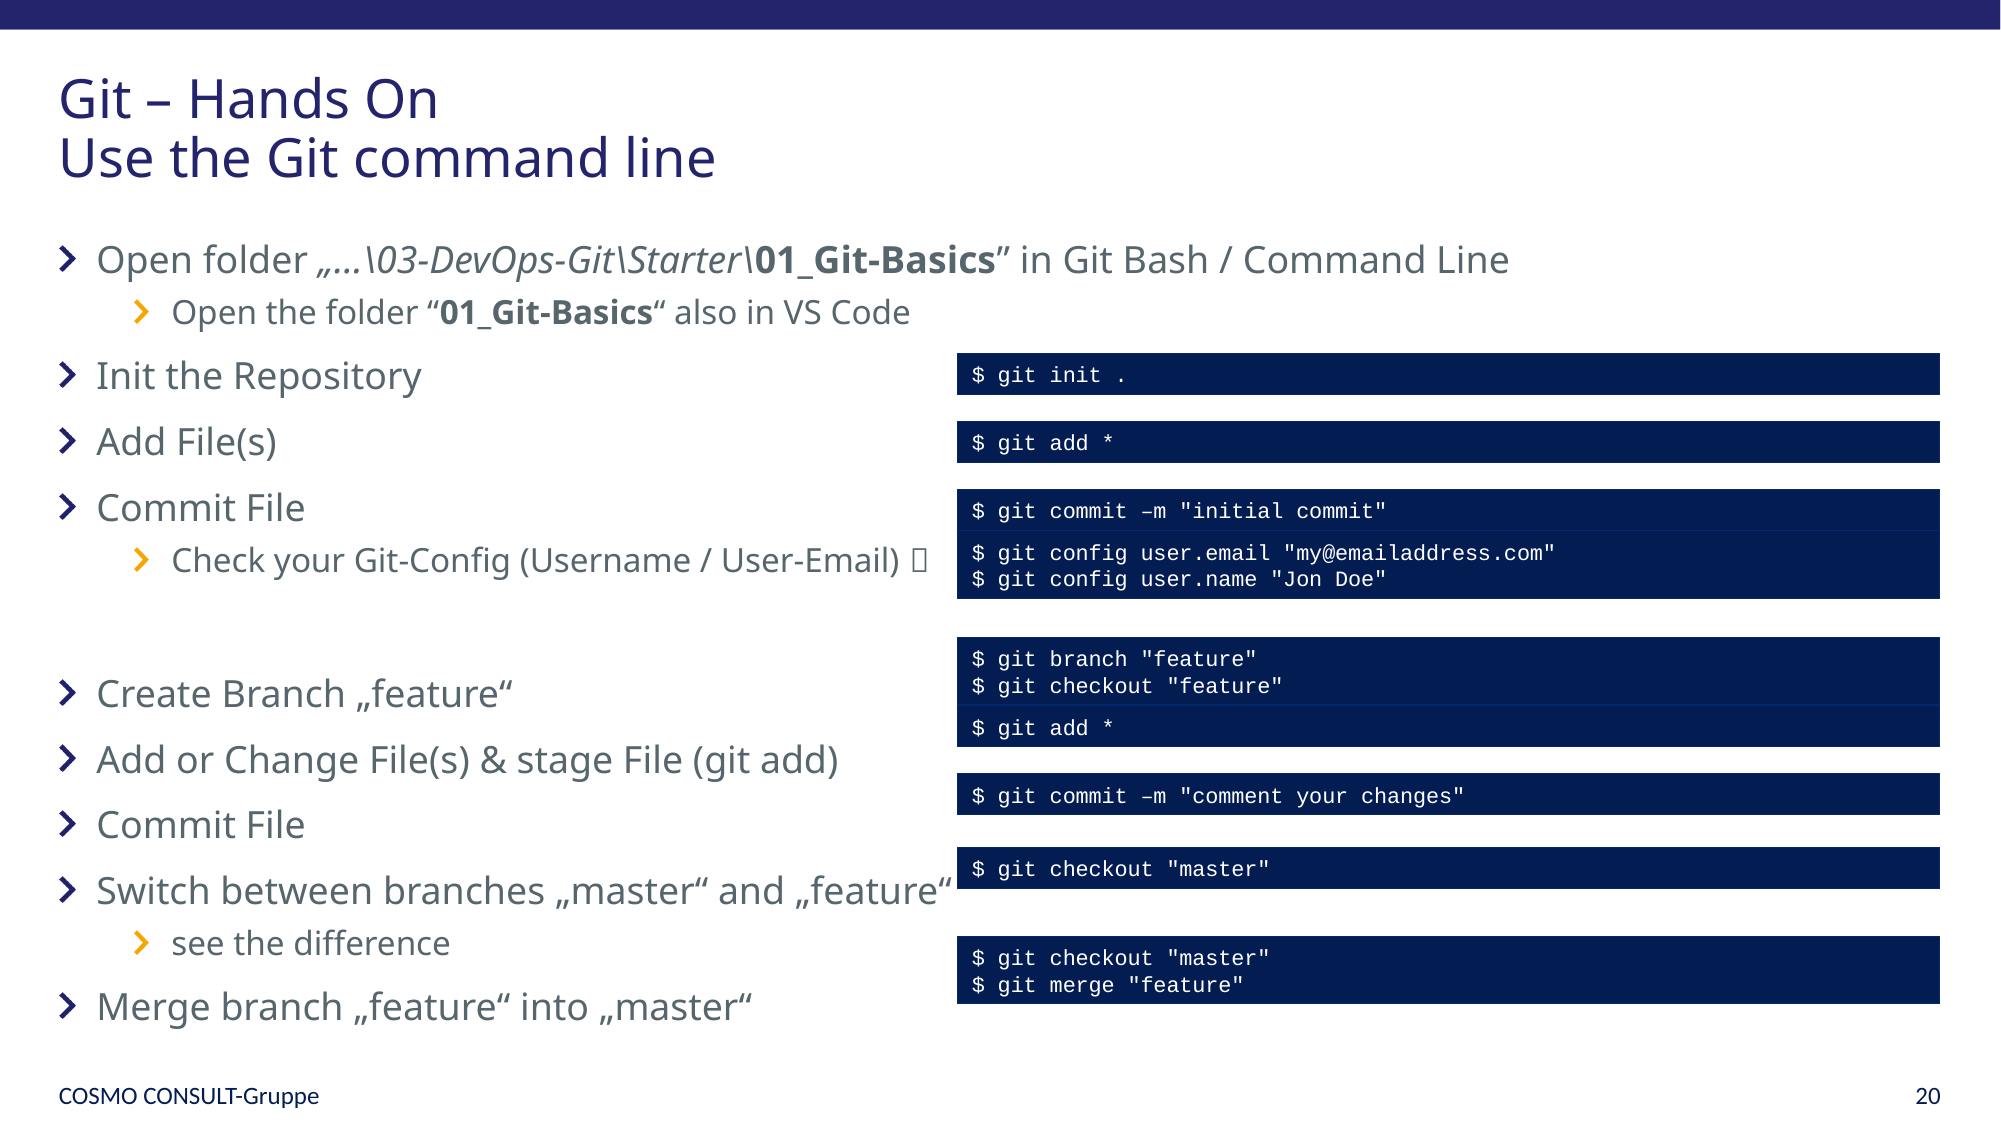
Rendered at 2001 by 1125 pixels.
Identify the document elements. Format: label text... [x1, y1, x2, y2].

text_box $ git branch "feature" $ git checkout "feature" [957, 637, 1940, 705]
picture [59, 427, 76, 454]
picture [59, 744, 76, 772]
text_box $ git checkout "master" [957, 847, 1940, 889]
text_box $ git commit –m "comment your changes" [957, 773, 1940, 815]
text_box $ git config user.email "my@emailaddress.com" $ git config user.name "Jon Doe" [957, 530, 1940, 599]
text_box $ git add * [957, 705, 1940, 747]
text_box $ git init . [957, 353, 1940, 395]
title Git – Hands On Use the Git command line [59, 59, 1940, 189]
picture [59, 361, 76, 388]
picture [59, 992, 76, 1019]
picture [134, 930, 149, 955]
picture [59, 810, 76, 837]
picture [134, 299, 149, 324]
text_box $ git add * [957, 421, 1940, 463]
picture [59, 493, 76, 520]
picture [134, 547, 149, 572]
text_box $ git checkout "master" $ git merge "feature" [957, 936, 1940, 1004]
text_box $ git commit –m "initial commit" [957, 489, 1940, 530]
picture [59, 876, 76, 903]
list Open folder „…\03-DevOps-Git\Starter\01_Git-Basics” in Git Bash / Command Line Open the folder “01_Git-Basics“ also in VS Code Init the Repository Add File(s) Commit File Check your Git-Config (Username / User-Email)  Create Branch „feature“ Add or Change File(s) & stage File (git add) Commit File Switch between branches „master“ and „feature“ see the difference Merge branch „feature“ into „master“ [58, 235, 1941, 1040]
picture [59, 245, 76, 272]
picture [59, 679, 76, 706]
